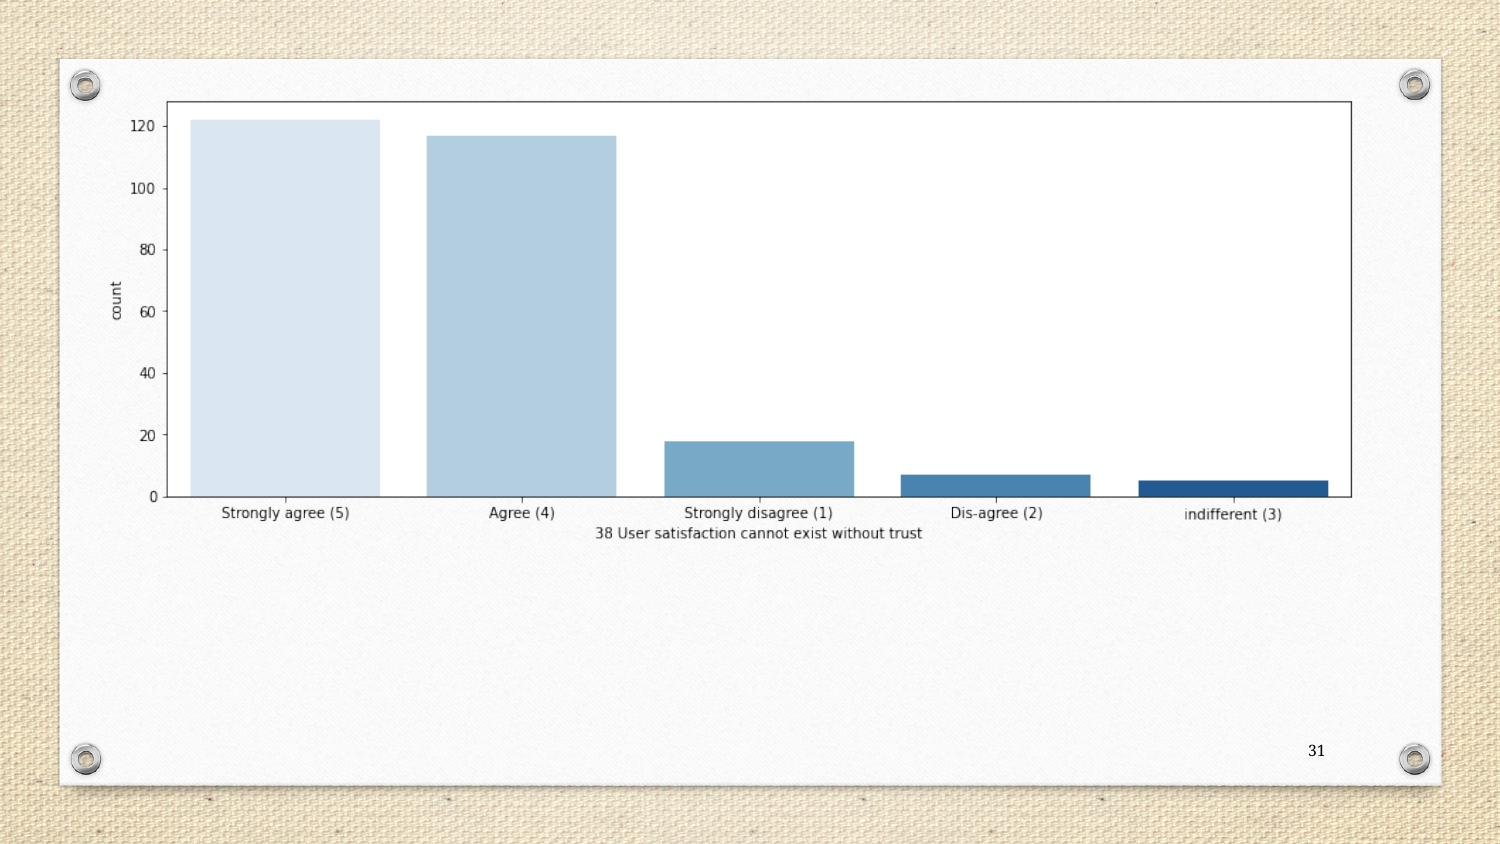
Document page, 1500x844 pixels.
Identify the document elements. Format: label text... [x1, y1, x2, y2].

picture [0, 0, 1500, 844]
slide_number 31 [1273, 734, 1341, 769]
